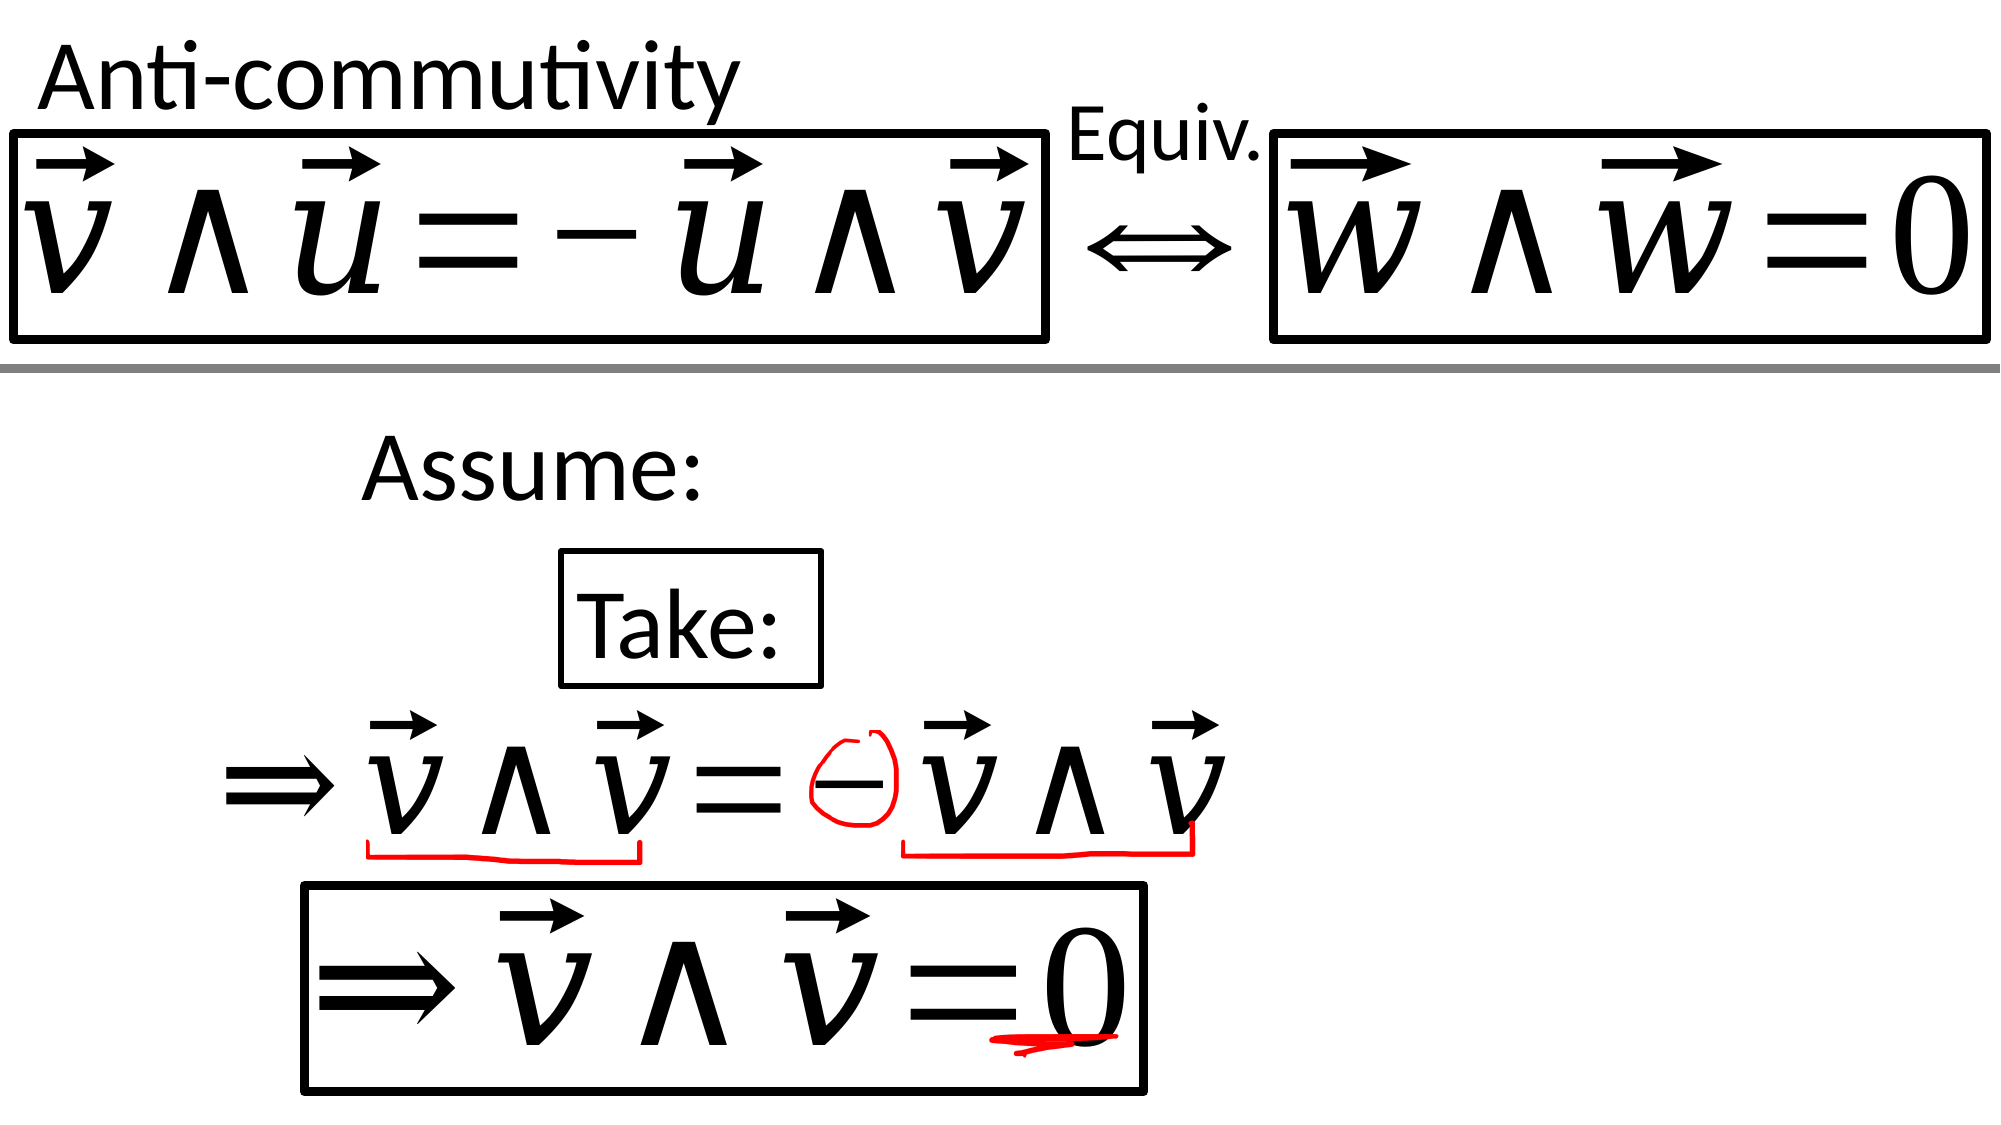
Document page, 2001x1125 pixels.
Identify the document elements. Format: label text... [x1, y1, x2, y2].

text_box Anti-commutivity [22, 1, 758, 137]
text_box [1038, 70, 1281, 339]
picture [366, 730, 1204, 1068]
